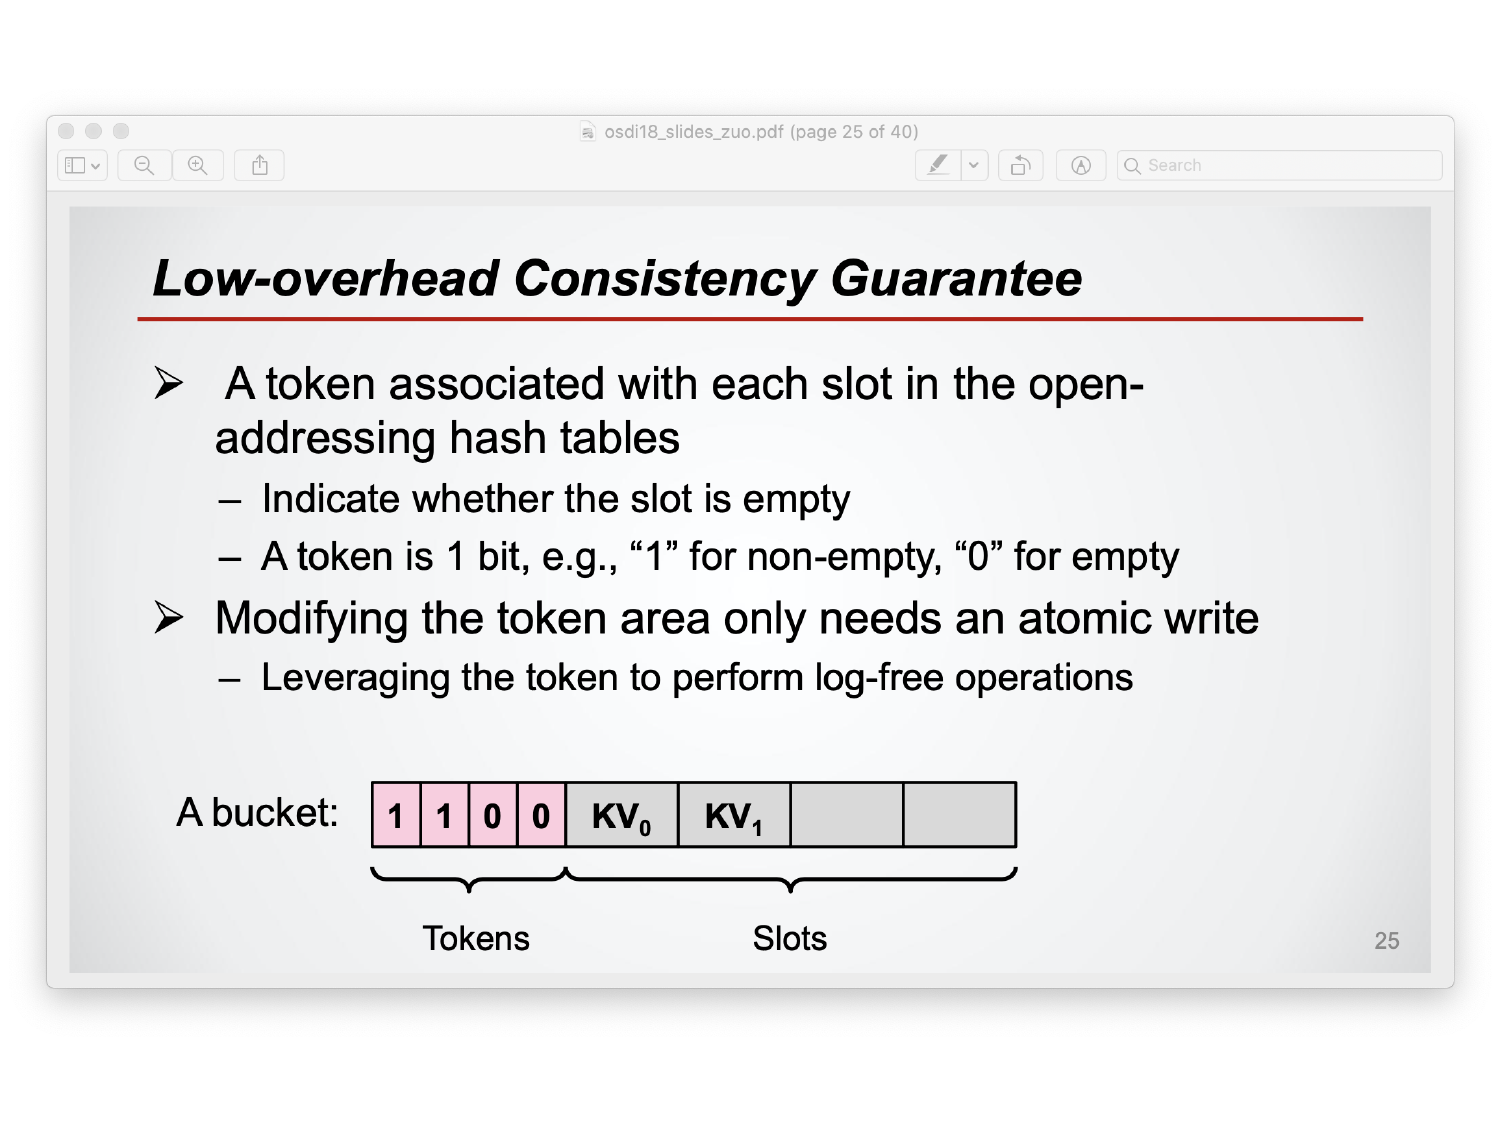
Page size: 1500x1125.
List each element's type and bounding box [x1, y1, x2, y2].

picture [0, 79, 1500, 1045]
